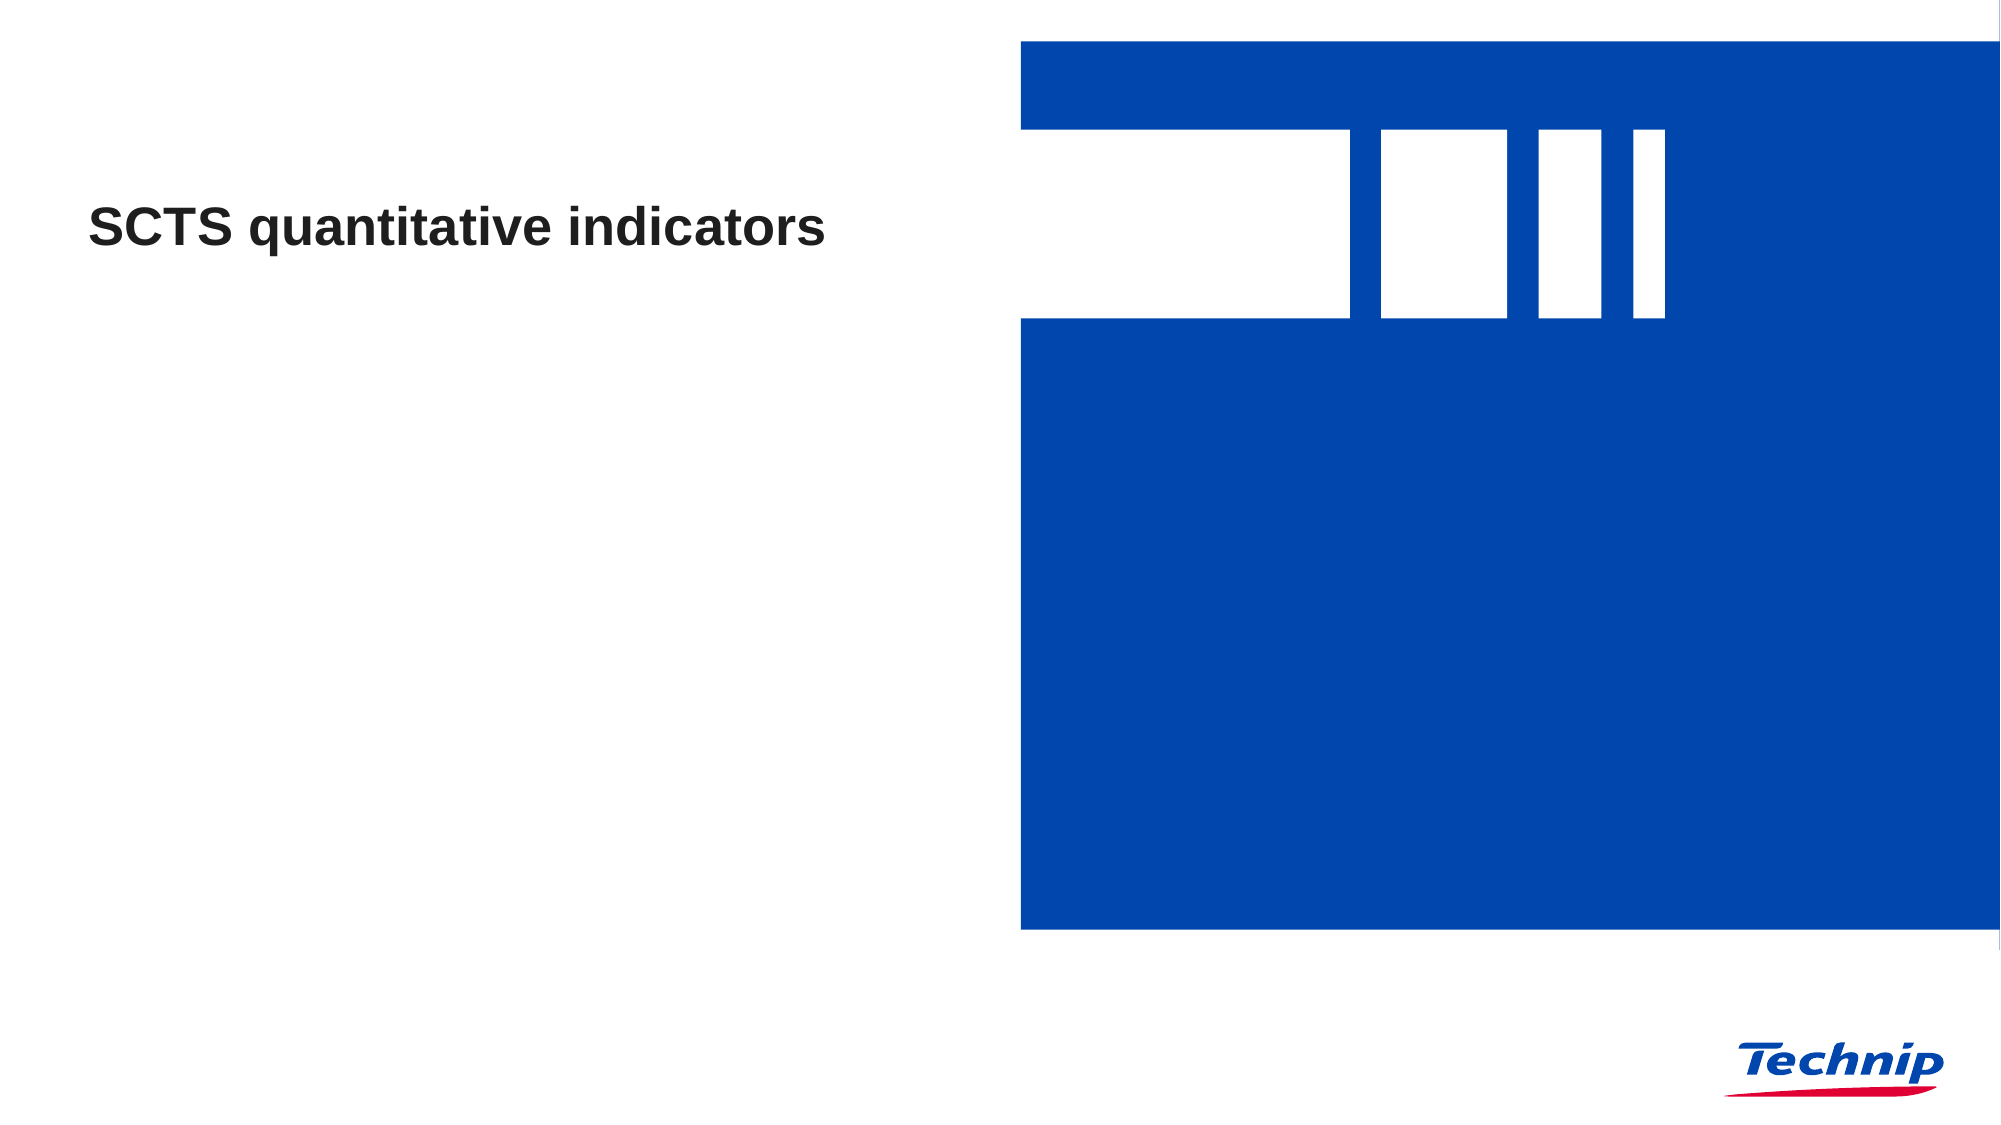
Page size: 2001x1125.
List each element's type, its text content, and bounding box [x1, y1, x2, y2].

title SCTS quantitative indicators [0, 129, 1351, 319]
